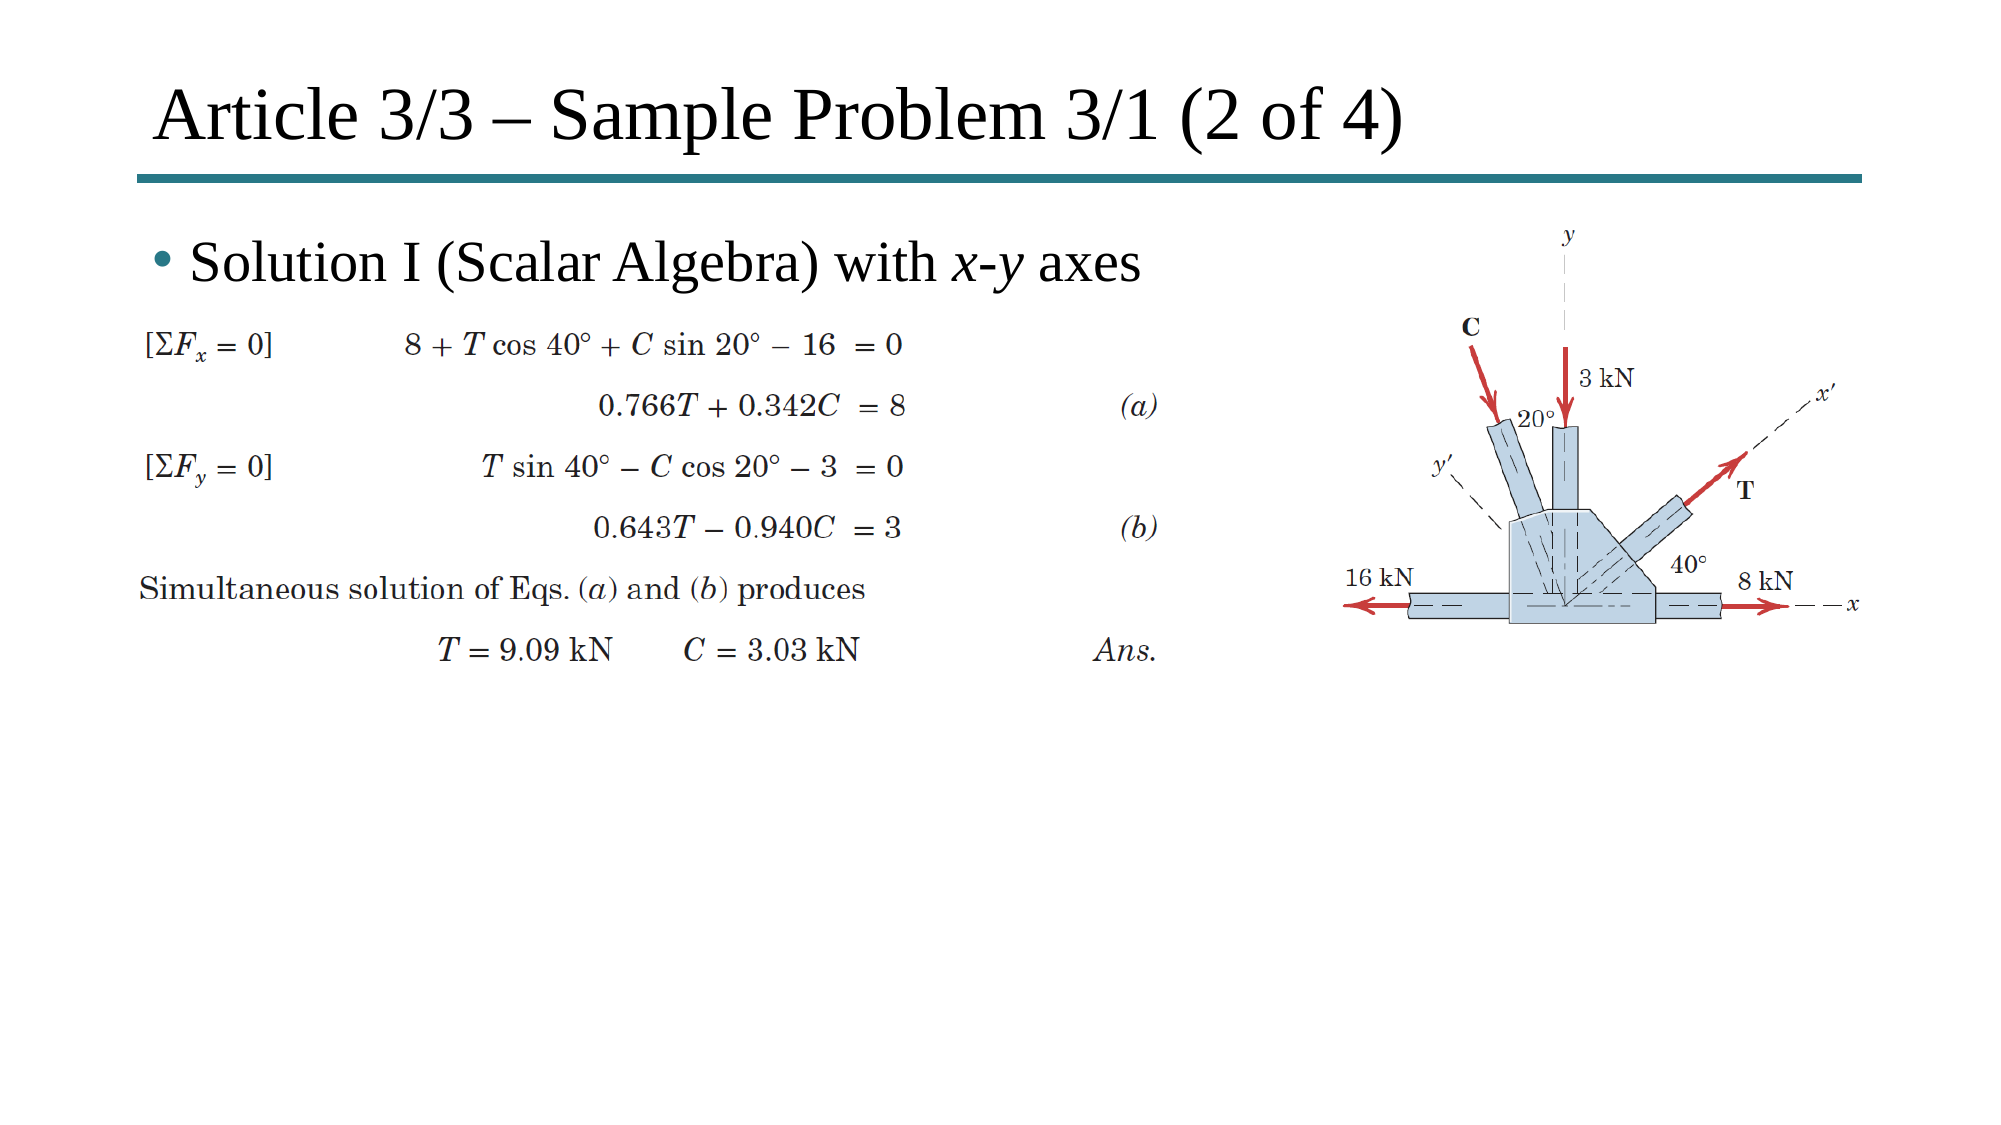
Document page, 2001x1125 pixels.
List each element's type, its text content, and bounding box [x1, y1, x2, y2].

picture [1337, 223, 1863, 631]
list Solution I (Scalar Algebra) with x-y axes [137, 223, 1863, 1091]
picture [137, 317, 1169, 693]
title Article 3/3 – Sample Problem 3/1 (2 of 4) [137, 59, 1863, 170]
